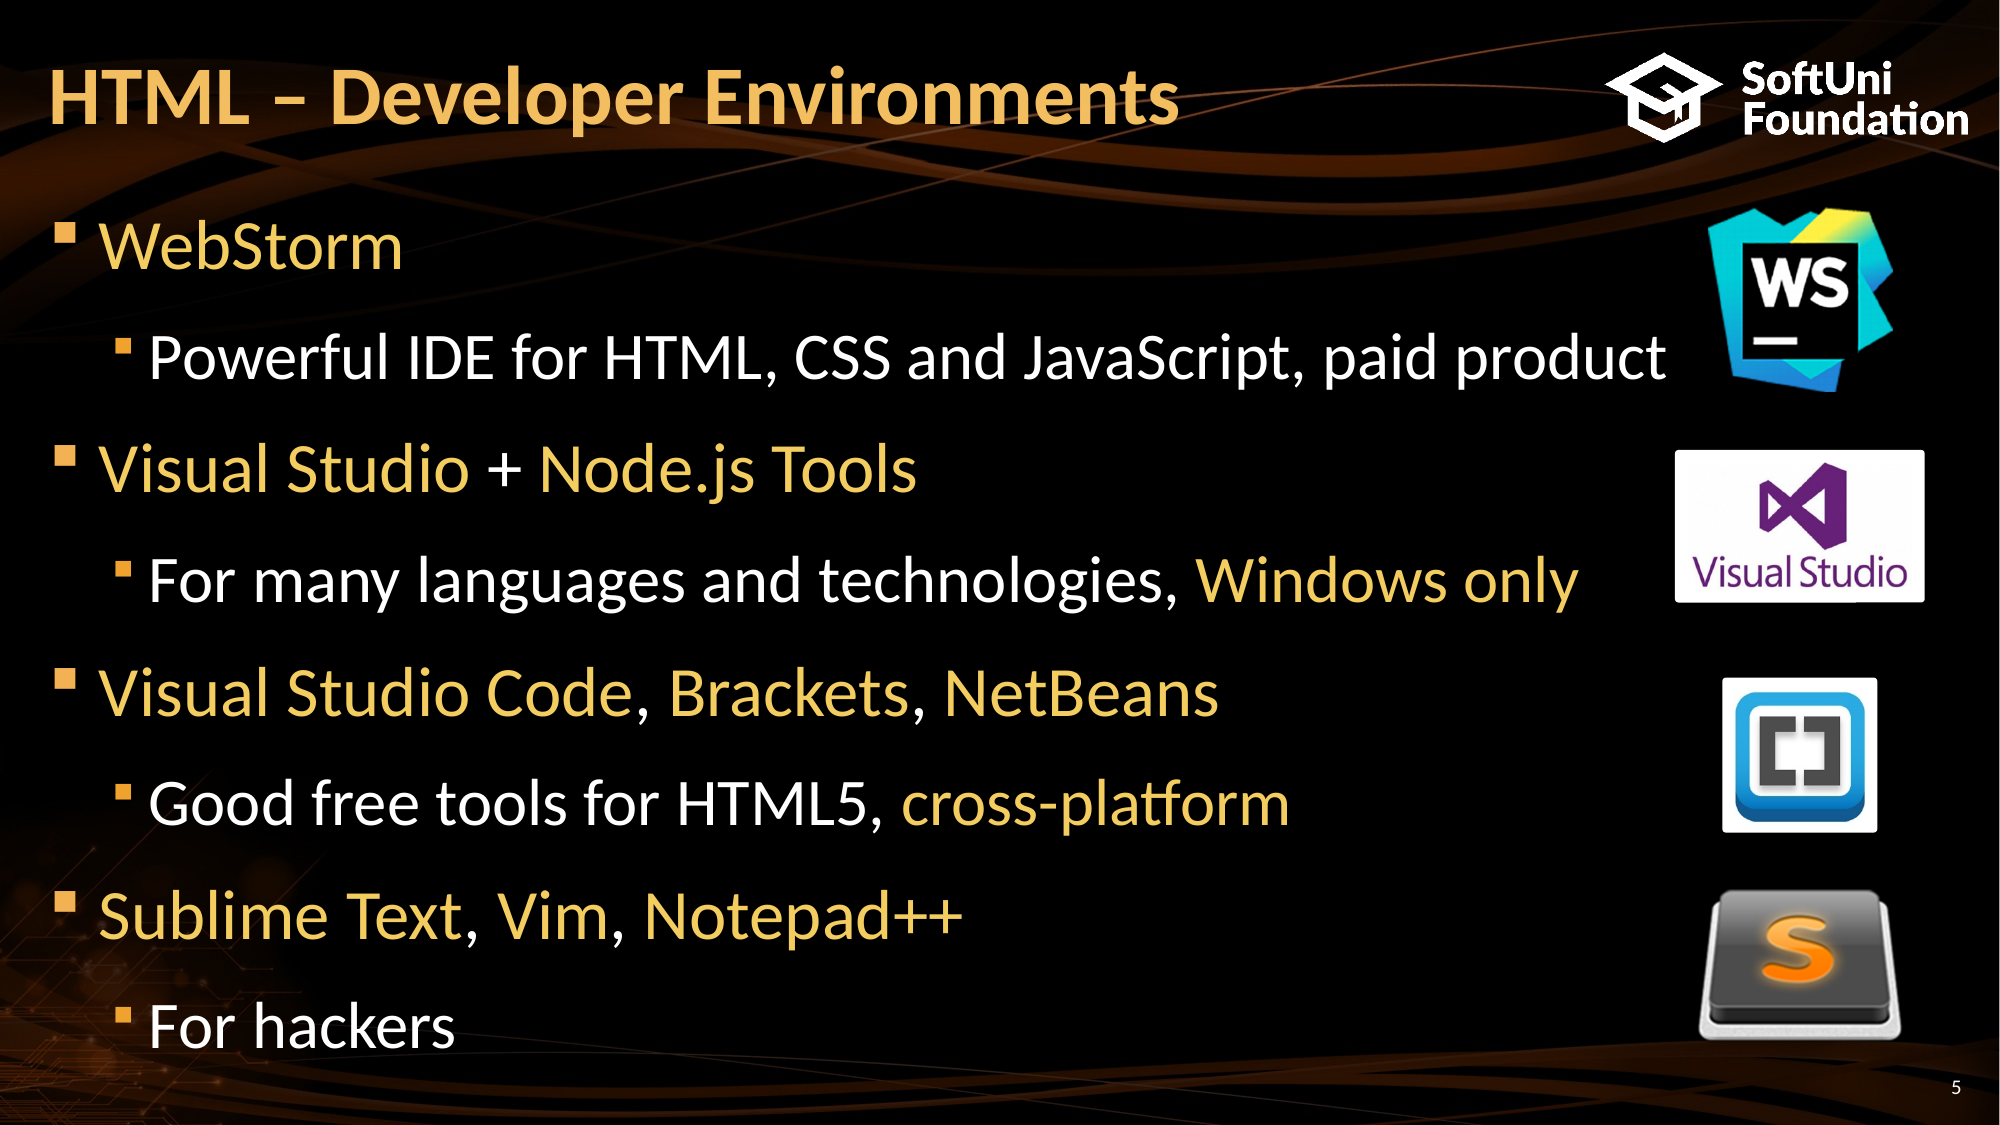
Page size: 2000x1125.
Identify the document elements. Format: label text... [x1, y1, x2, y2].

title HTML – Developer Environments [30, 6, 1602, 189]
list WebStorm Powerful IDE for HTML, CSS and JavaScript, paid product Visual Studio + Node.js Tools For many languages and technologies, Windows only Visual Studio Code, Brackets, NetBeans Good free tools for HTML5, cross-platform Sublime Text, Vim, Notepad++ For hackers [31, 188, 1968, 1103]
picture [0, 0, 2000, 1125]
